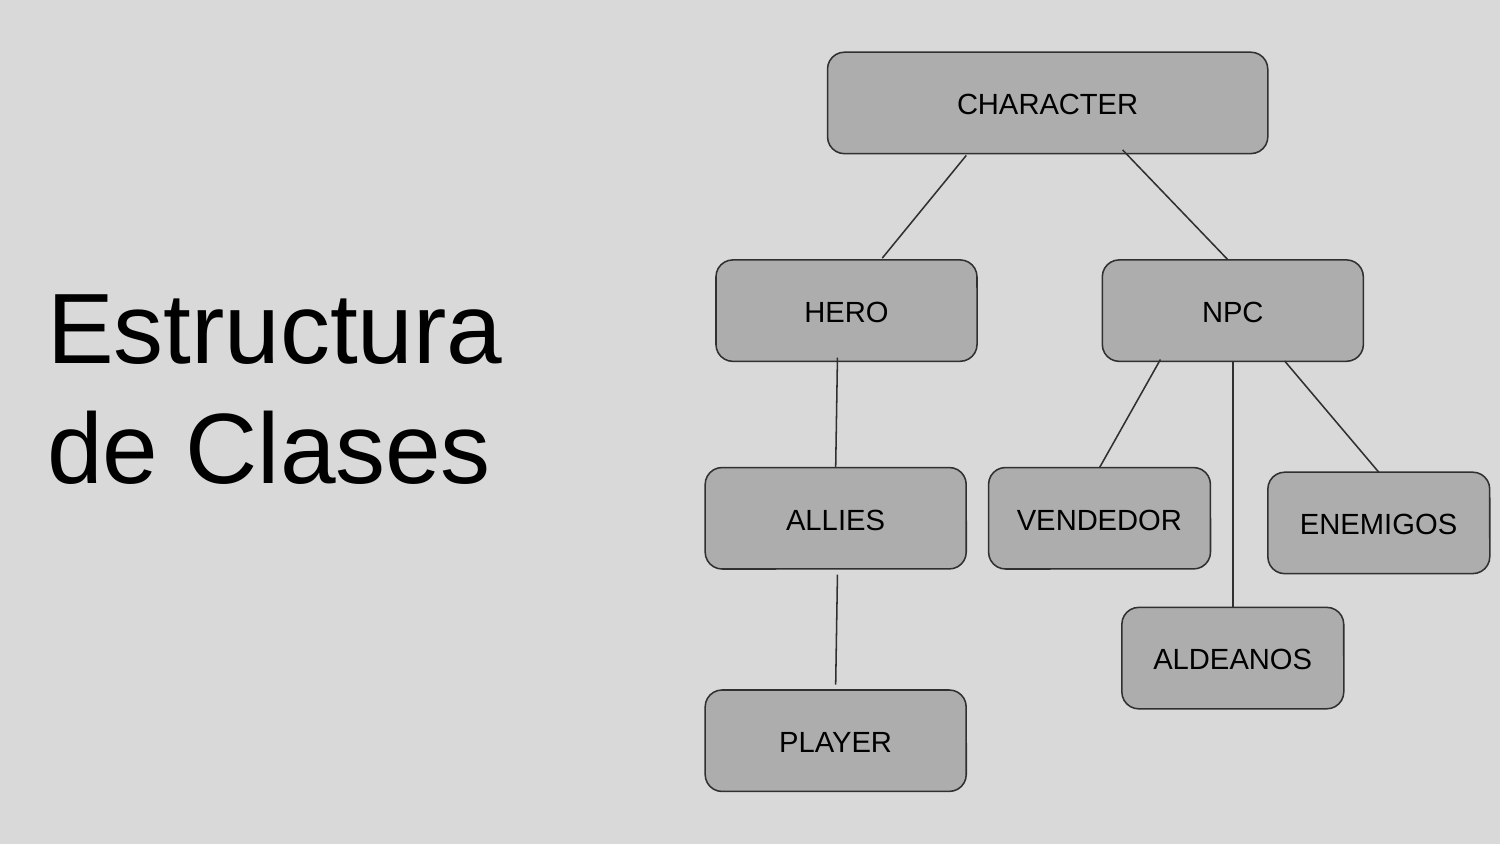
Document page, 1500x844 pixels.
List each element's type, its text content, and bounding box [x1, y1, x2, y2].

text_box PLAYER [705, 690, 967, 792]
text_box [1122, 149, 1232, 264]
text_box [1099, 359, 1161, 468]
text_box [882, 155, 967, 259]
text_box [1284, 360, 1380, 473]
text_box NPC [1102, 259, 1364, 362]
text_box ALLIES [705, 467, 967, 569]
text_box HERO [715, 259, 978, 362]
text_box VENDEDOR [988, 467, 1211, 569]
text_box ENEMIGOS [1267, 472, 1490, 574]
text_box CHARACTER [827, 52, 1268, 154]
text_box ALDEANOS [1121, 607, 1344, 709]
text_box Estructura de Clases [32, 248, 528, 537]
